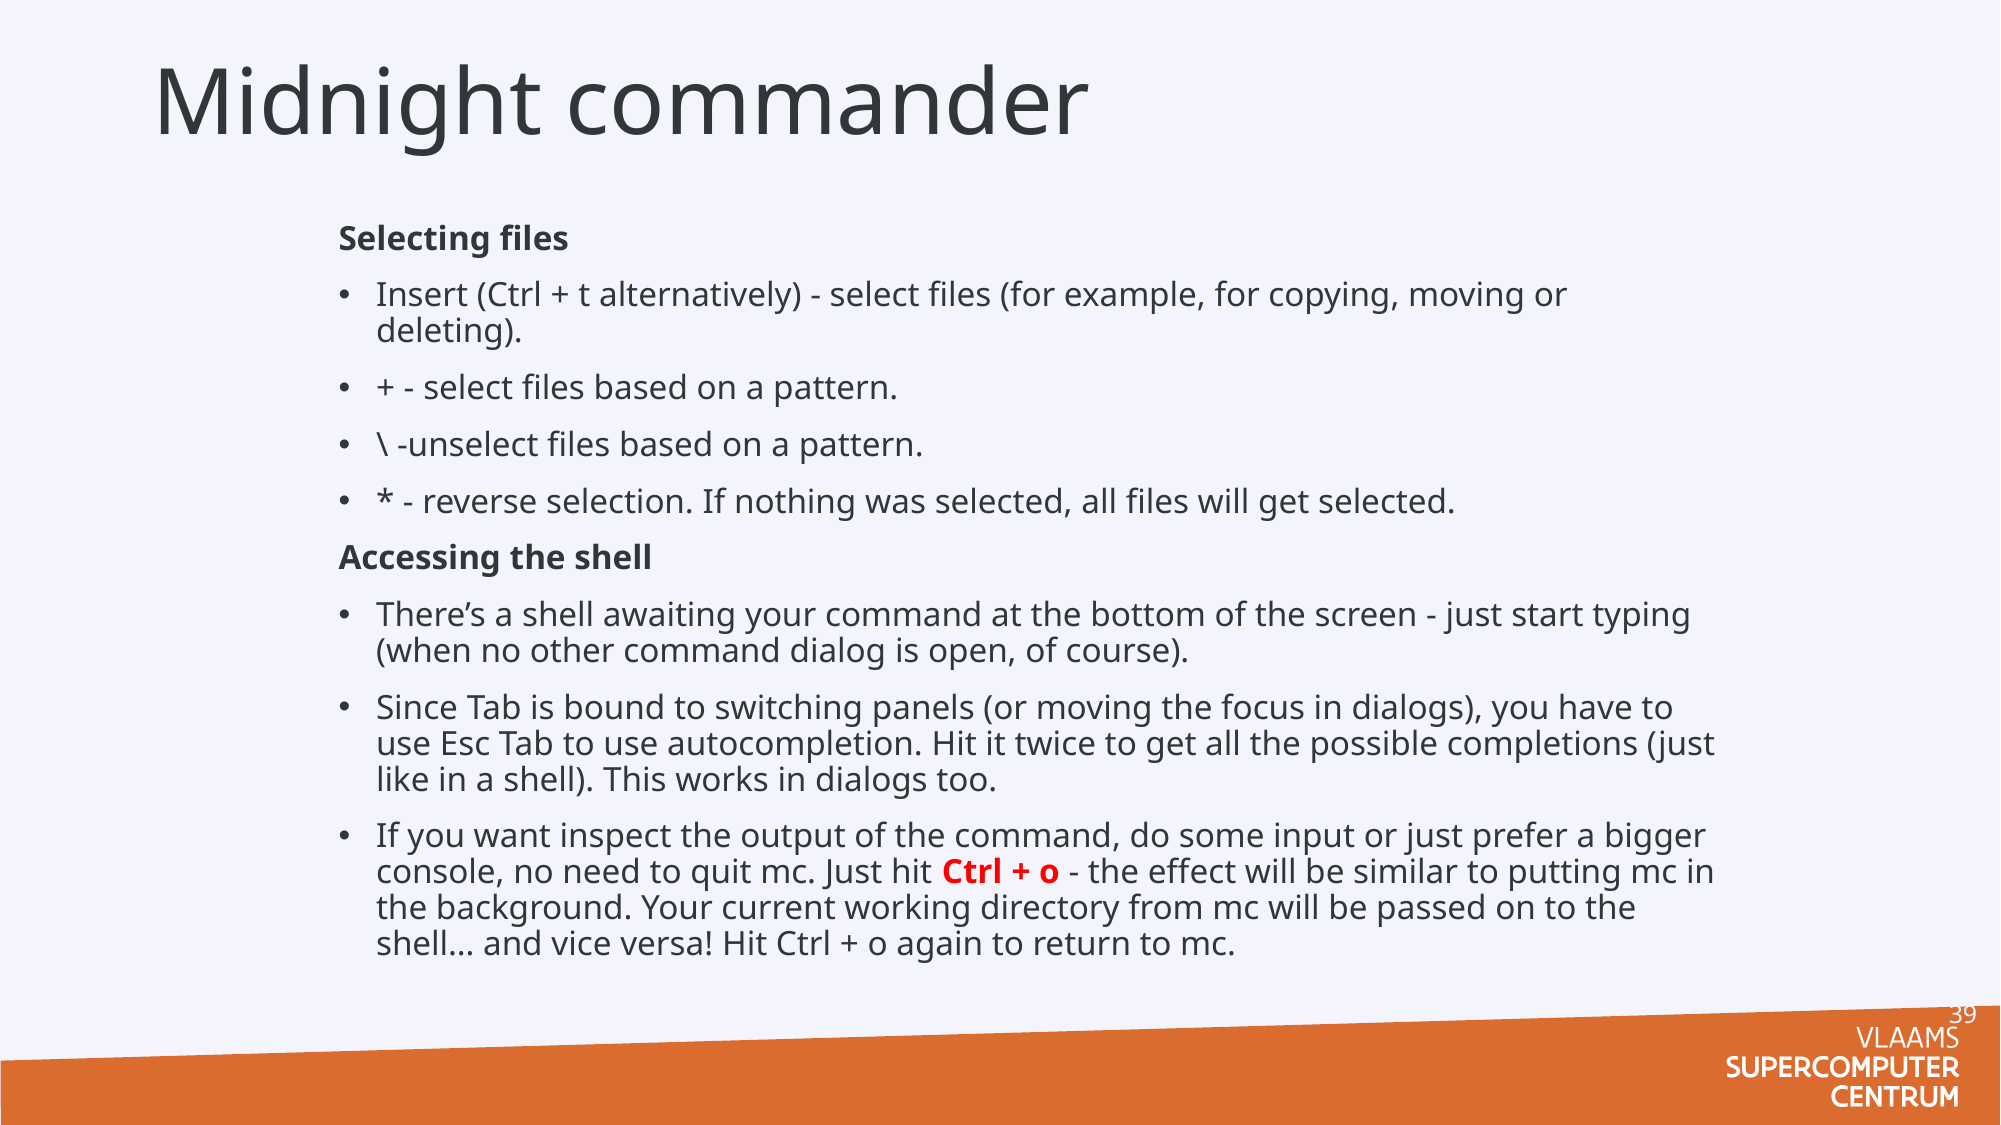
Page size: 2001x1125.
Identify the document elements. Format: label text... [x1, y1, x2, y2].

title Midnight commander [137, 0, 1863, 214]
slide_number 39 [1787, 992, 1993, 1040]
picture [1725, 1021, 1960, 1117]
list Selecting files Insert (Ctrl + t alternatively) - select files (for example, for copying, moving or deleting). + - select files based on a pattern. \ -unselect files based on a pattern. * - reverse selection. If nothing was selected, all files will get selected. Accessing the shell There’s a shell awaiting your command at the bottom of the screen - just start typing (when no other command dialog is open, of course). Since Tab is bound to switching panels (or moving the focus in dialogs), you have to use Esc Tab to use autocompletion. Hit it twice to get all the possible completions (just like in a shell). This works in dialogs too. If you want inspect the output of the command, do some input or just prefer a bigger console, no need to quit mc. Just hit Ctrl + o - the effect will be similar to putting mc in the background. Your current working directory from mc will be passed on to the shell… and vice versa! Hit Ctrl + o again to return to mc. [338, 221, 1721, 948]
